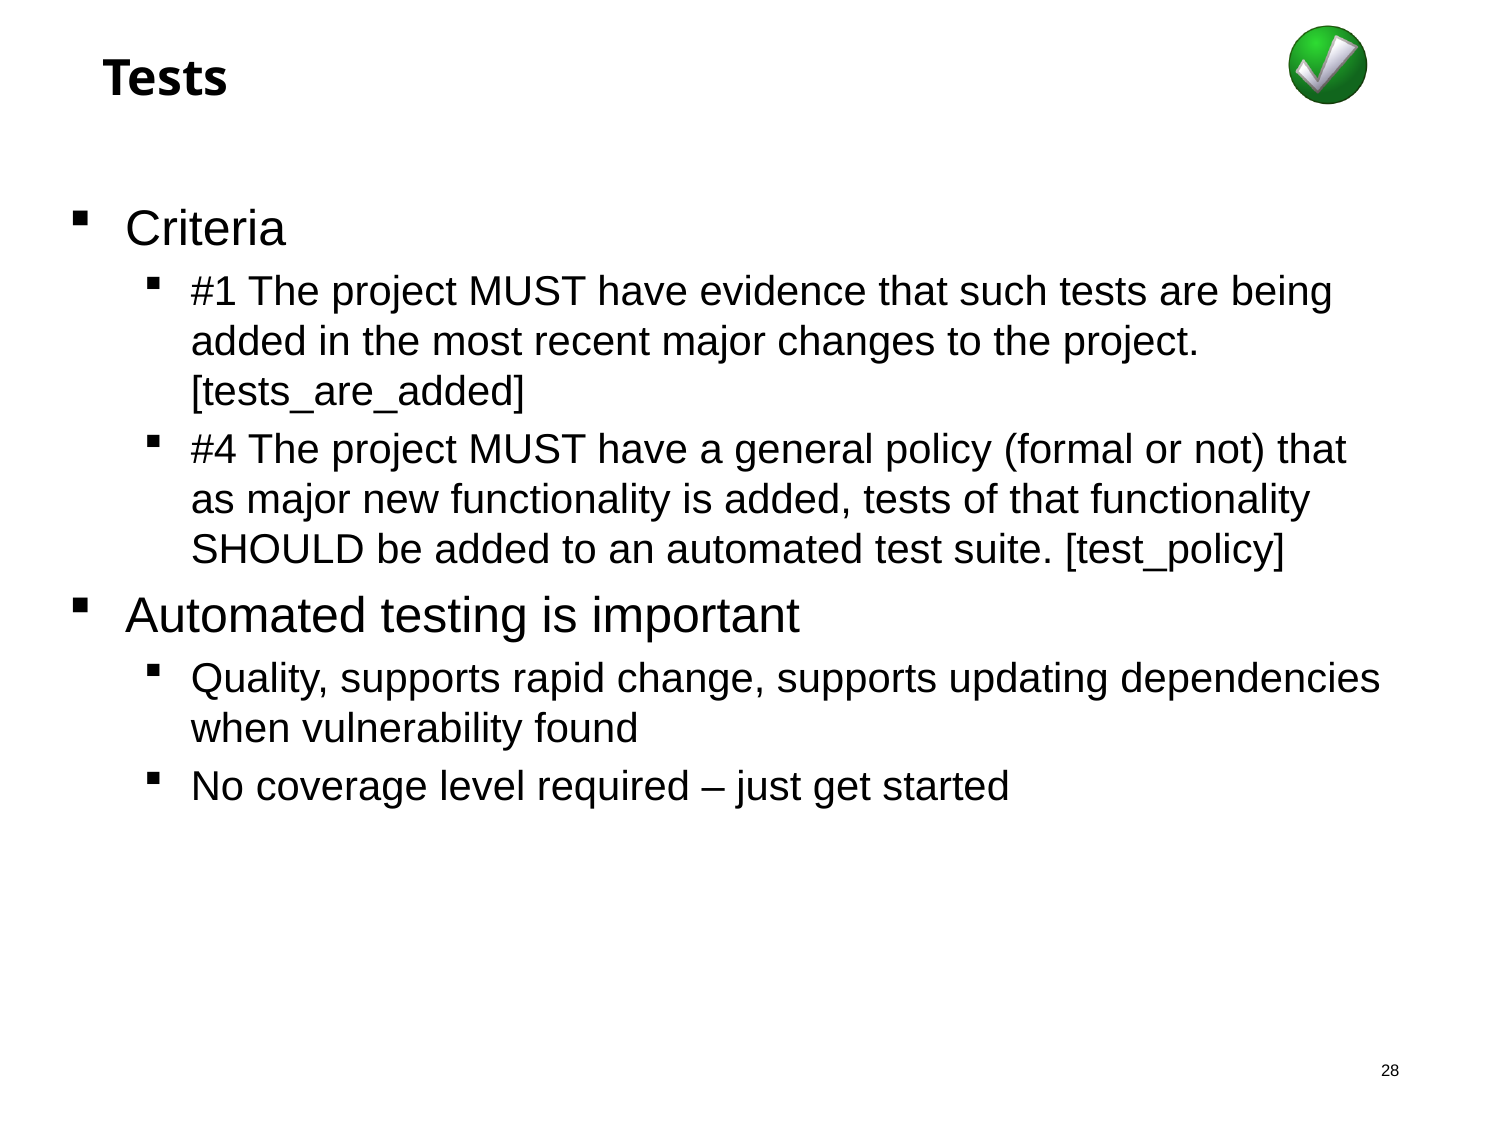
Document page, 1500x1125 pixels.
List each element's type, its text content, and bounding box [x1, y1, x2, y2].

slide_number 27 [1101, 1012, 1415, 1088]
title Tests [1368, 37, 1376, 113]
title Tests [87, 37, 1285, 113]
list Criteria #1 The project MUST have evidence that such tests are being added in the most recent major changes to the project. [tests_are_added] #4 The project MUST have a general policy (formal or not) that as major new functionality is added, tests of that functionality SHOULD be added to an automated test suite. [test_policy] Automated testing is important Quality, supports rapid change, supports updating dependencies when vulnerability found No coverage level required – just get started [53, 187, 1401, 1013]
picture [1287, 24, 1368, 106]
